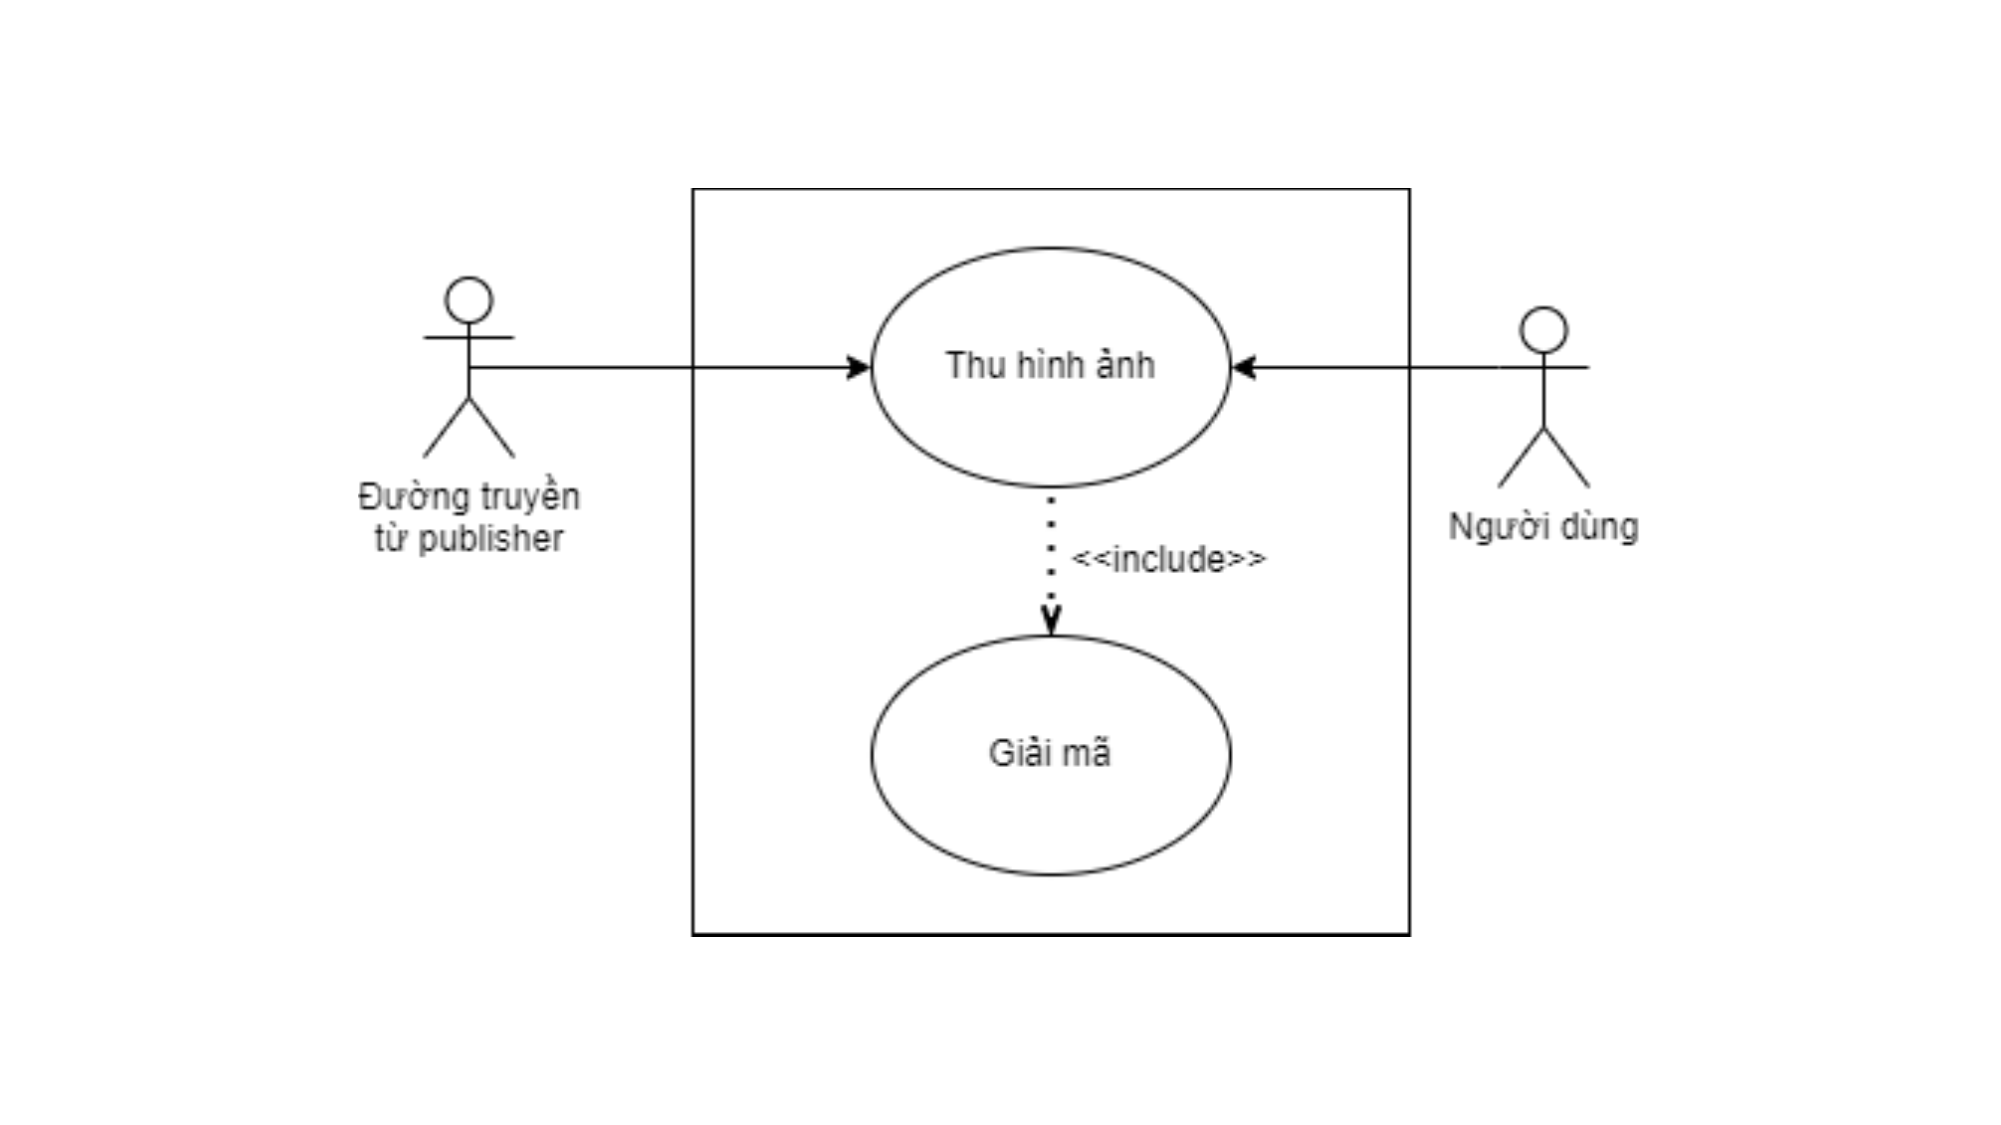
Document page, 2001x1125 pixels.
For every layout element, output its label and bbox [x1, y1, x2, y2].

picture [358, 188, 1642, 937]
